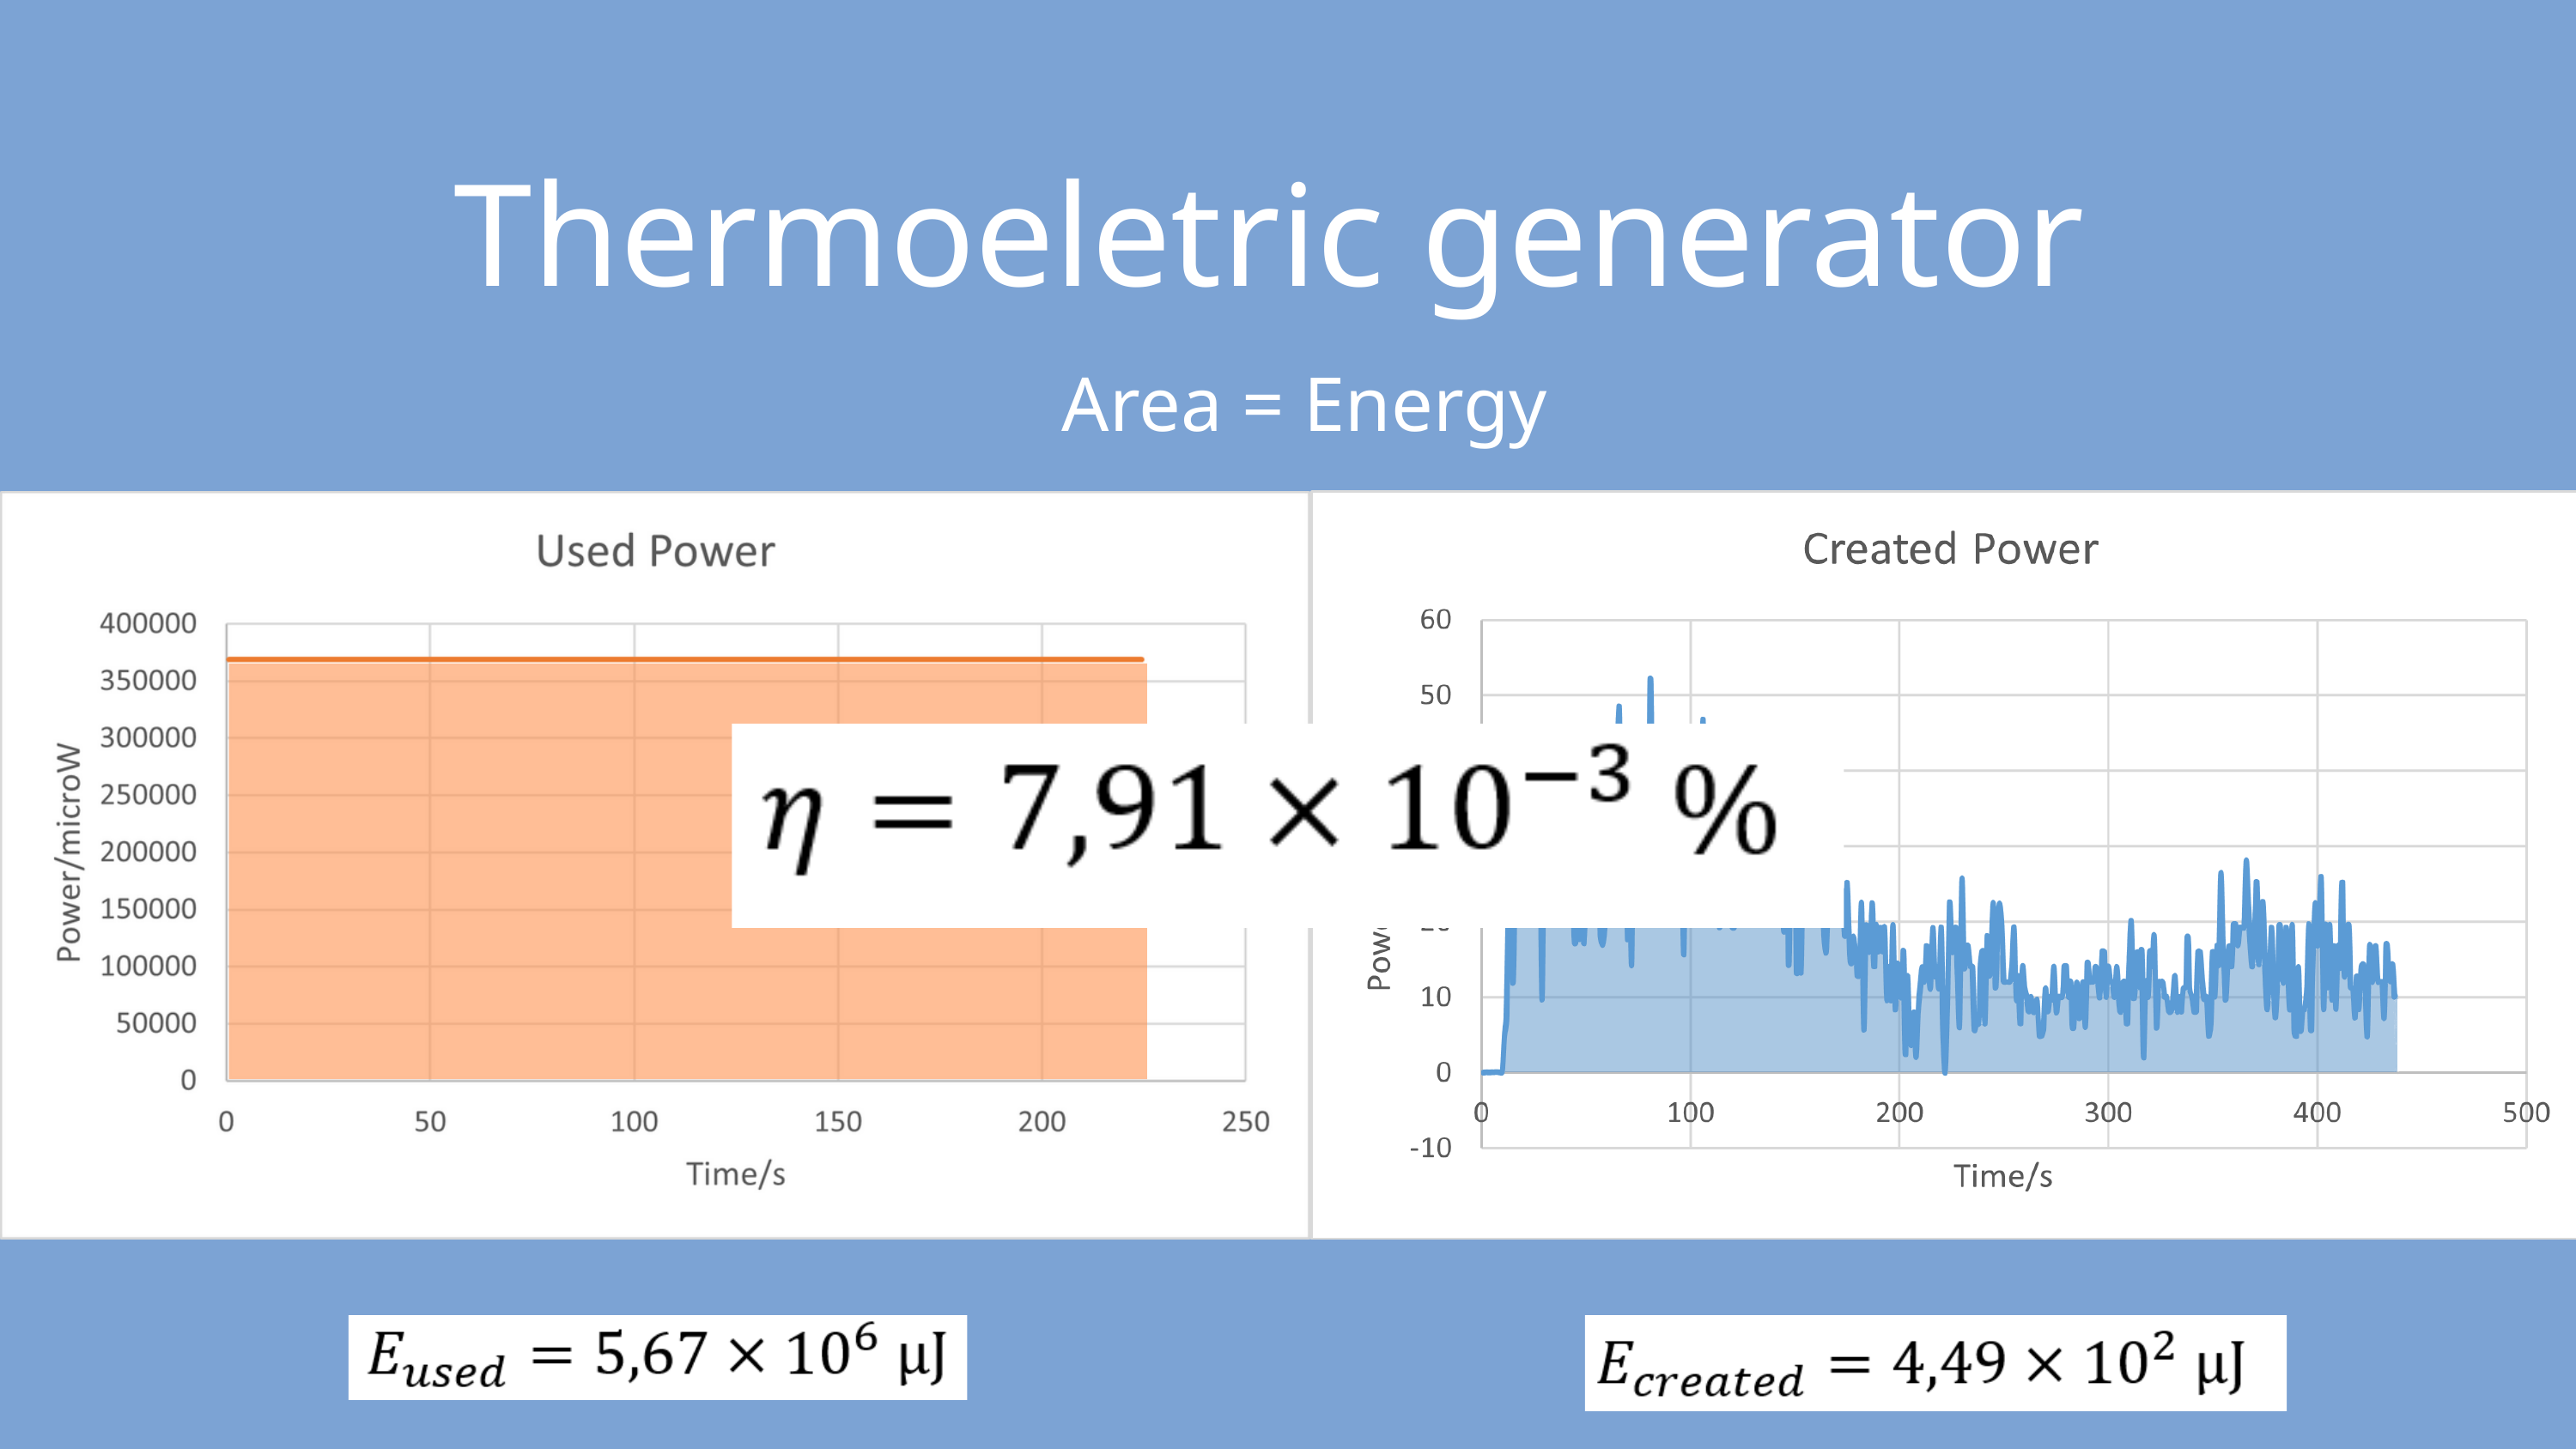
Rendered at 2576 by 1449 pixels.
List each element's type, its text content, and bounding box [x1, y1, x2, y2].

text_box Area = Energy [967, 357, 1643, 447]
text_box Thermoeletric generator [121, 146, 2455, 315]
picture [348, 1315, 968, 1400]
picture [0, 490, 2576, 1240]
picture [1584, 1315, 2287, 1411]
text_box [228, 663, 1148, 1080]
